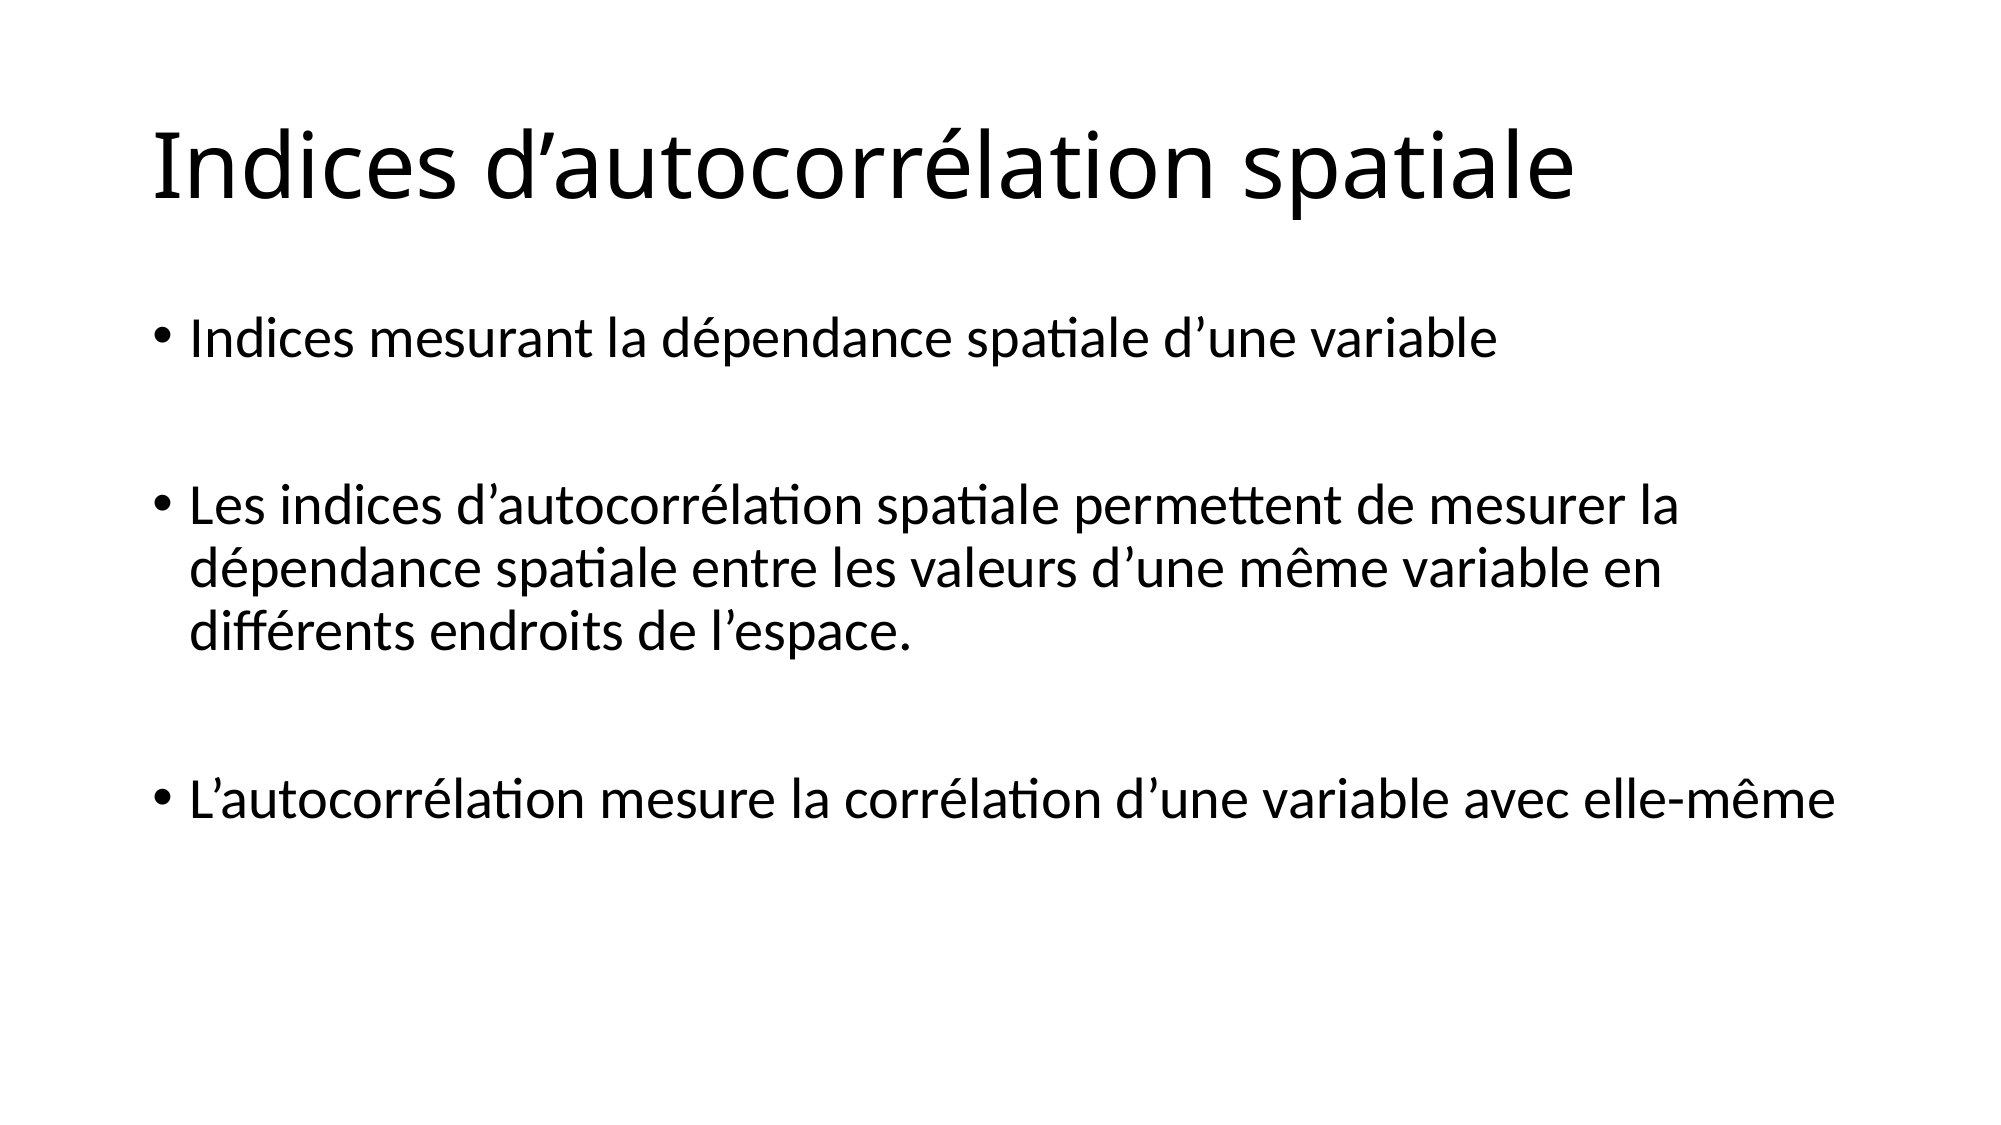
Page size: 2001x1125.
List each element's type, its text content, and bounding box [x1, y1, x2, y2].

list Indices mesurant la dépendance spatiale d’une variable Les indices d’autocorrélation spatiale permettent de mesurer la dépendance spatiale entre les valeurs d’une même variable en différents endroits de l’espace. L’autocorrélation mesure la corrélation d’une variable avec elle-même [137, 299, 1863, 1014]
title Indices d’autocorrélation spatiale [137, 59, 1863, 278]
